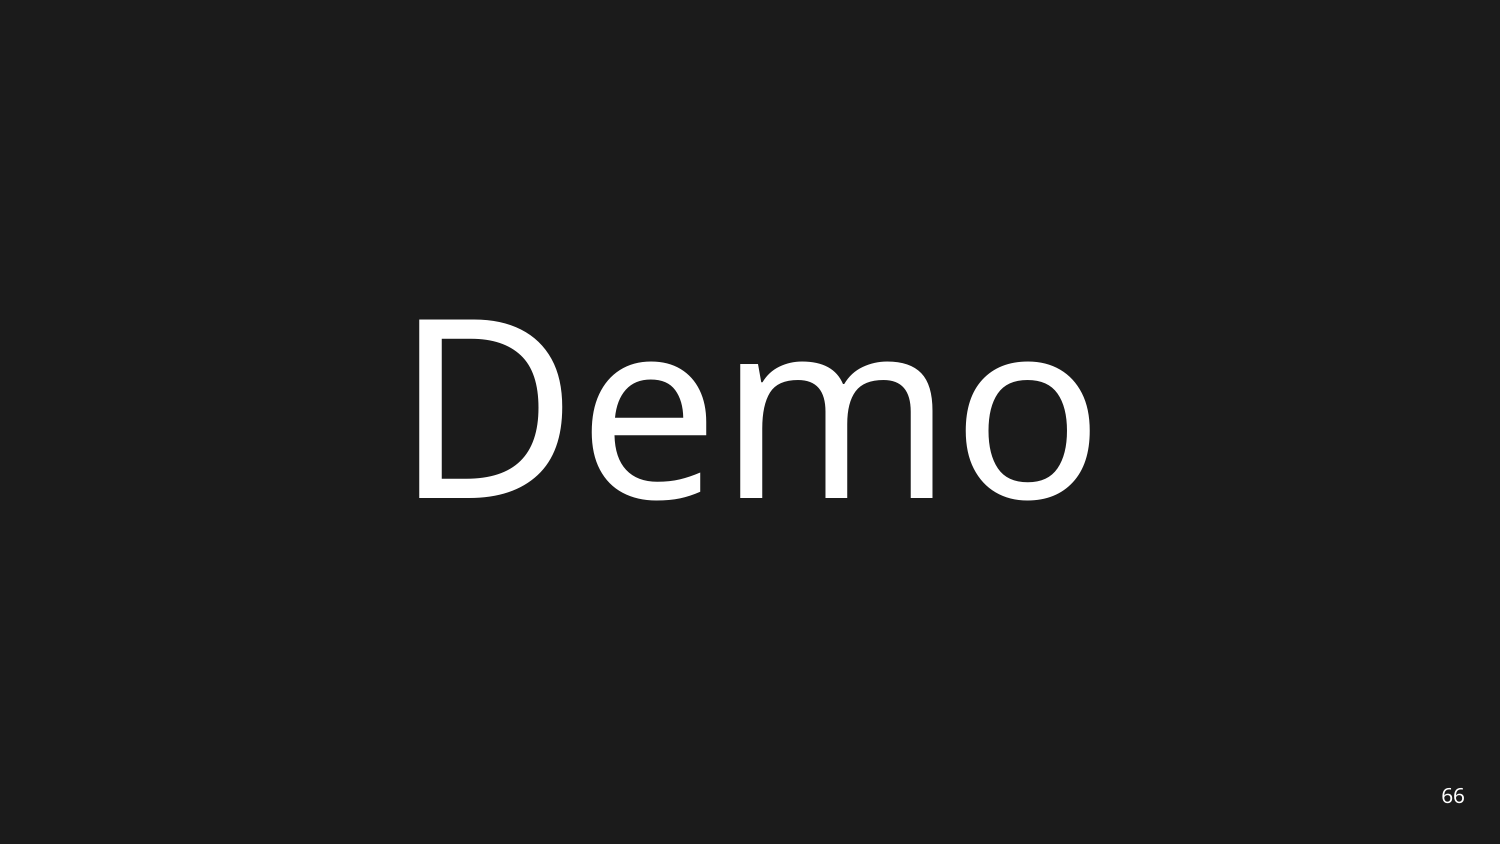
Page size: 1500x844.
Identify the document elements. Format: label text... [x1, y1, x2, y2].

title Demo [51, 72, 1449, 753]
slide_number 66 [1389, 764, 1480, 830]
